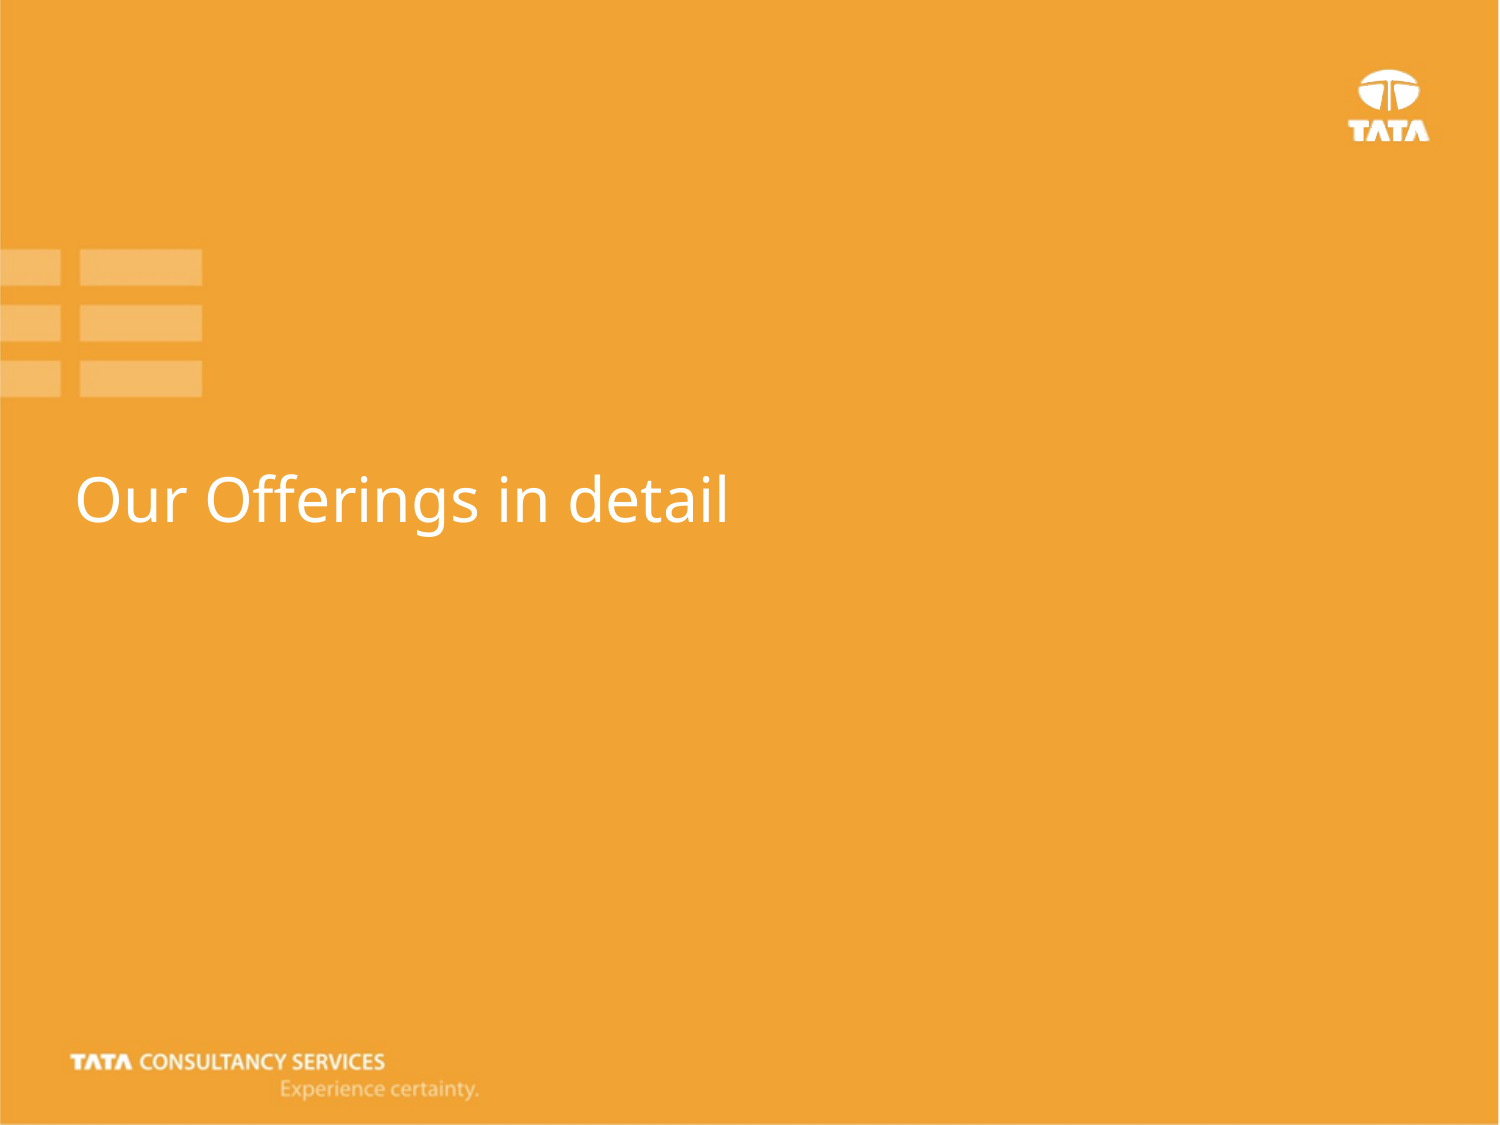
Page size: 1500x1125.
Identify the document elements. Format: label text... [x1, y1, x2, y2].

picture [0, 0, 1499, 1125]
title Our Offerings in detail [59, 444, 1410, 550]
